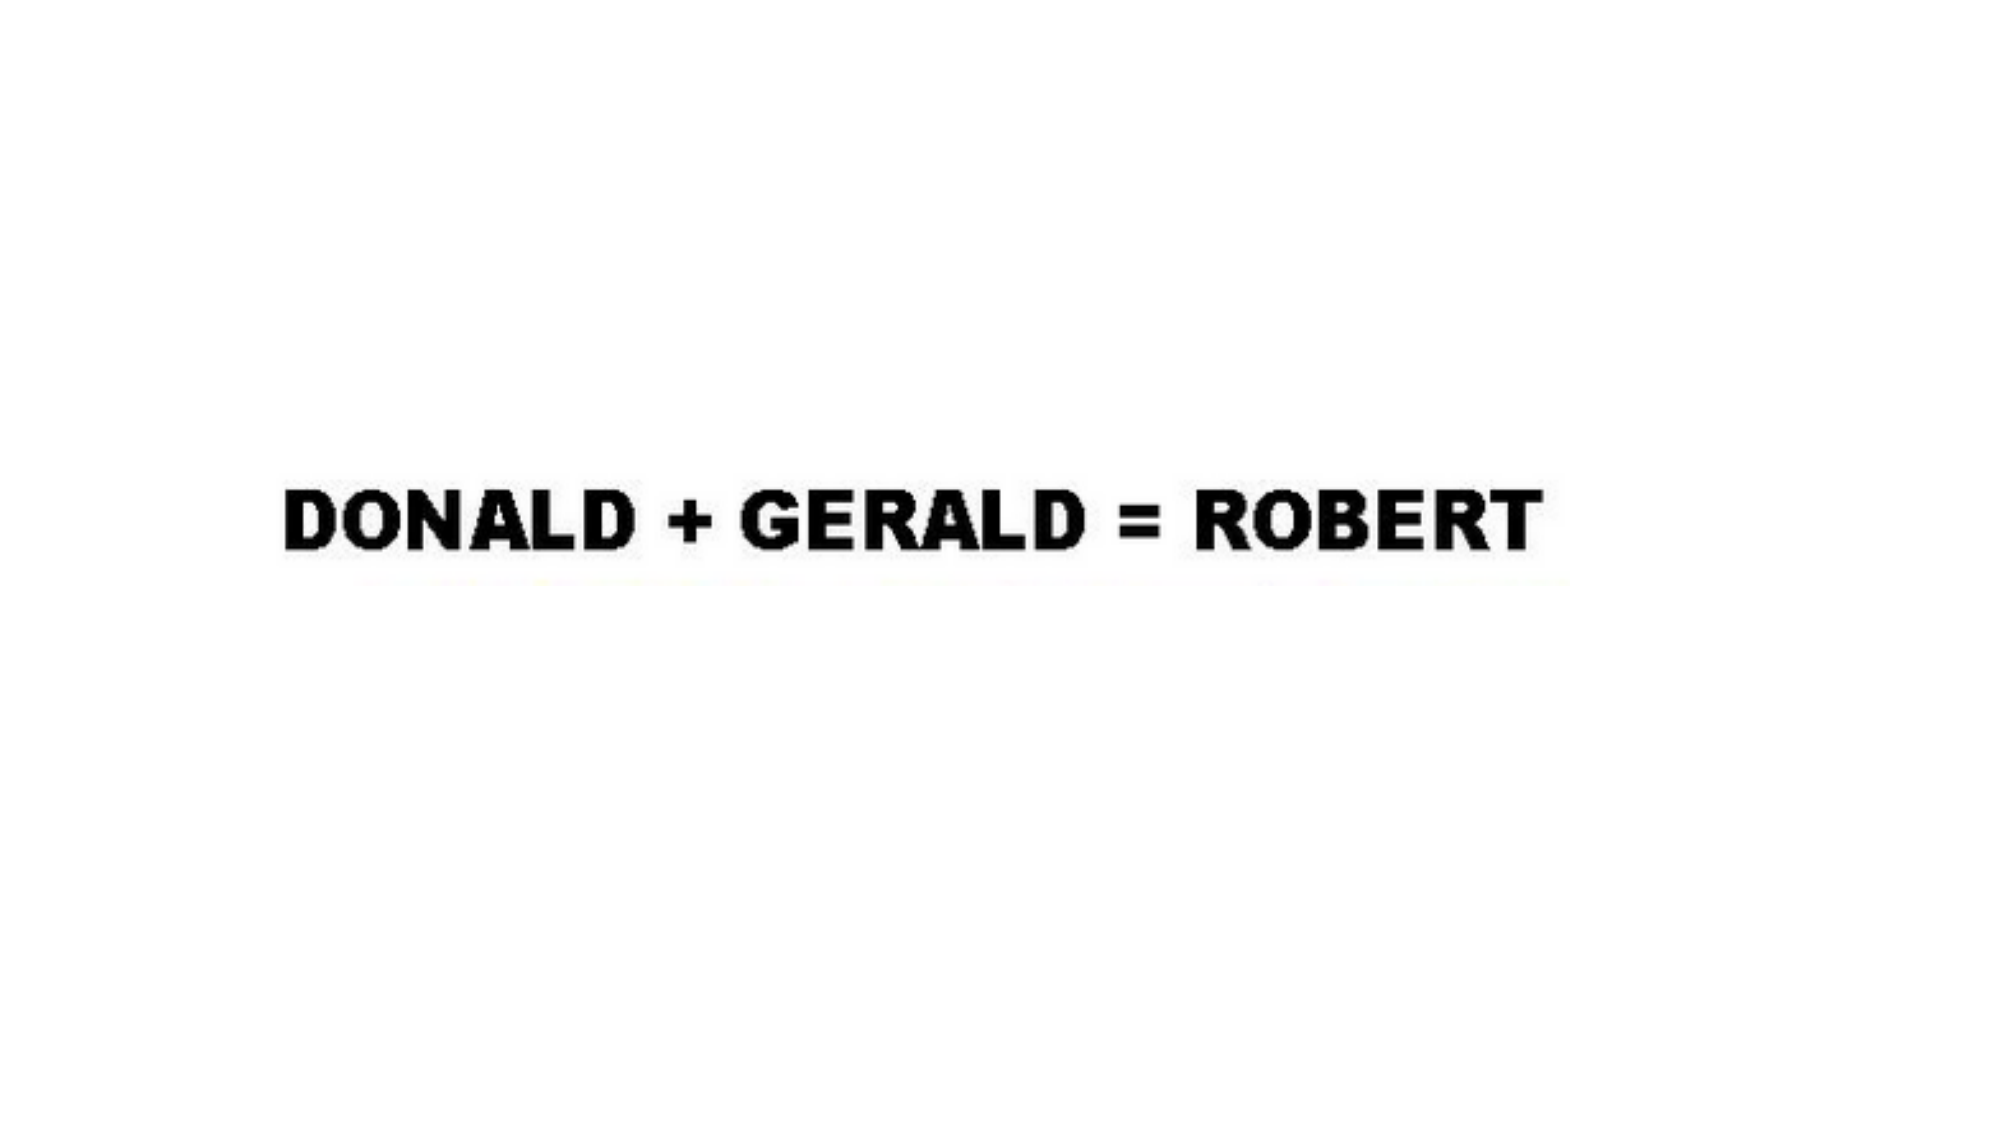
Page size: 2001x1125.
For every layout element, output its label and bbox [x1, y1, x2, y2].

list [258, 470, 1570, 586]
